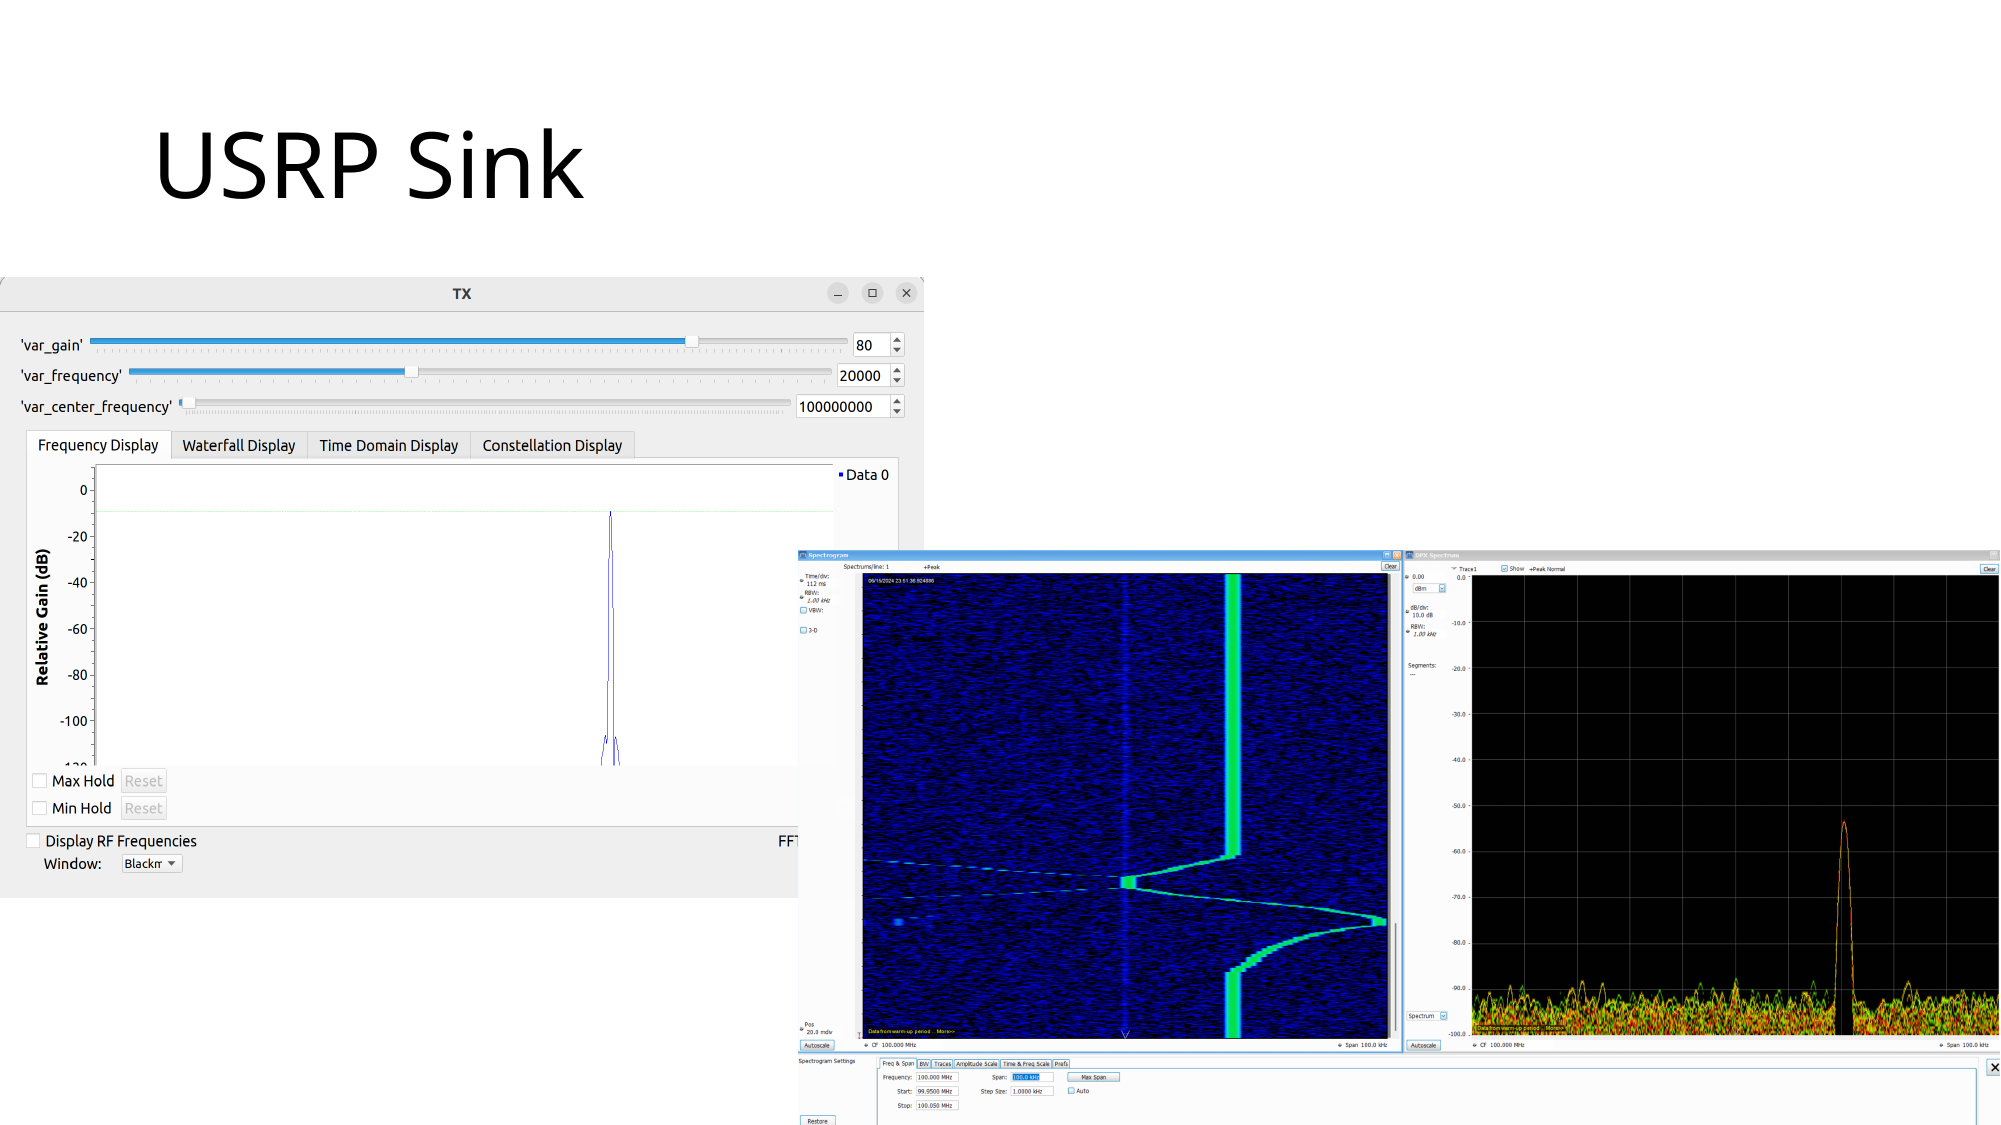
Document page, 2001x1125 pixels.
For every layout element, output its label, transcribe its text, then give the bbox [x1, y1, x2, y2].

picture [0, 276, 2000, 1125]
title USRP Sink [137, 59, 1863, 278]
